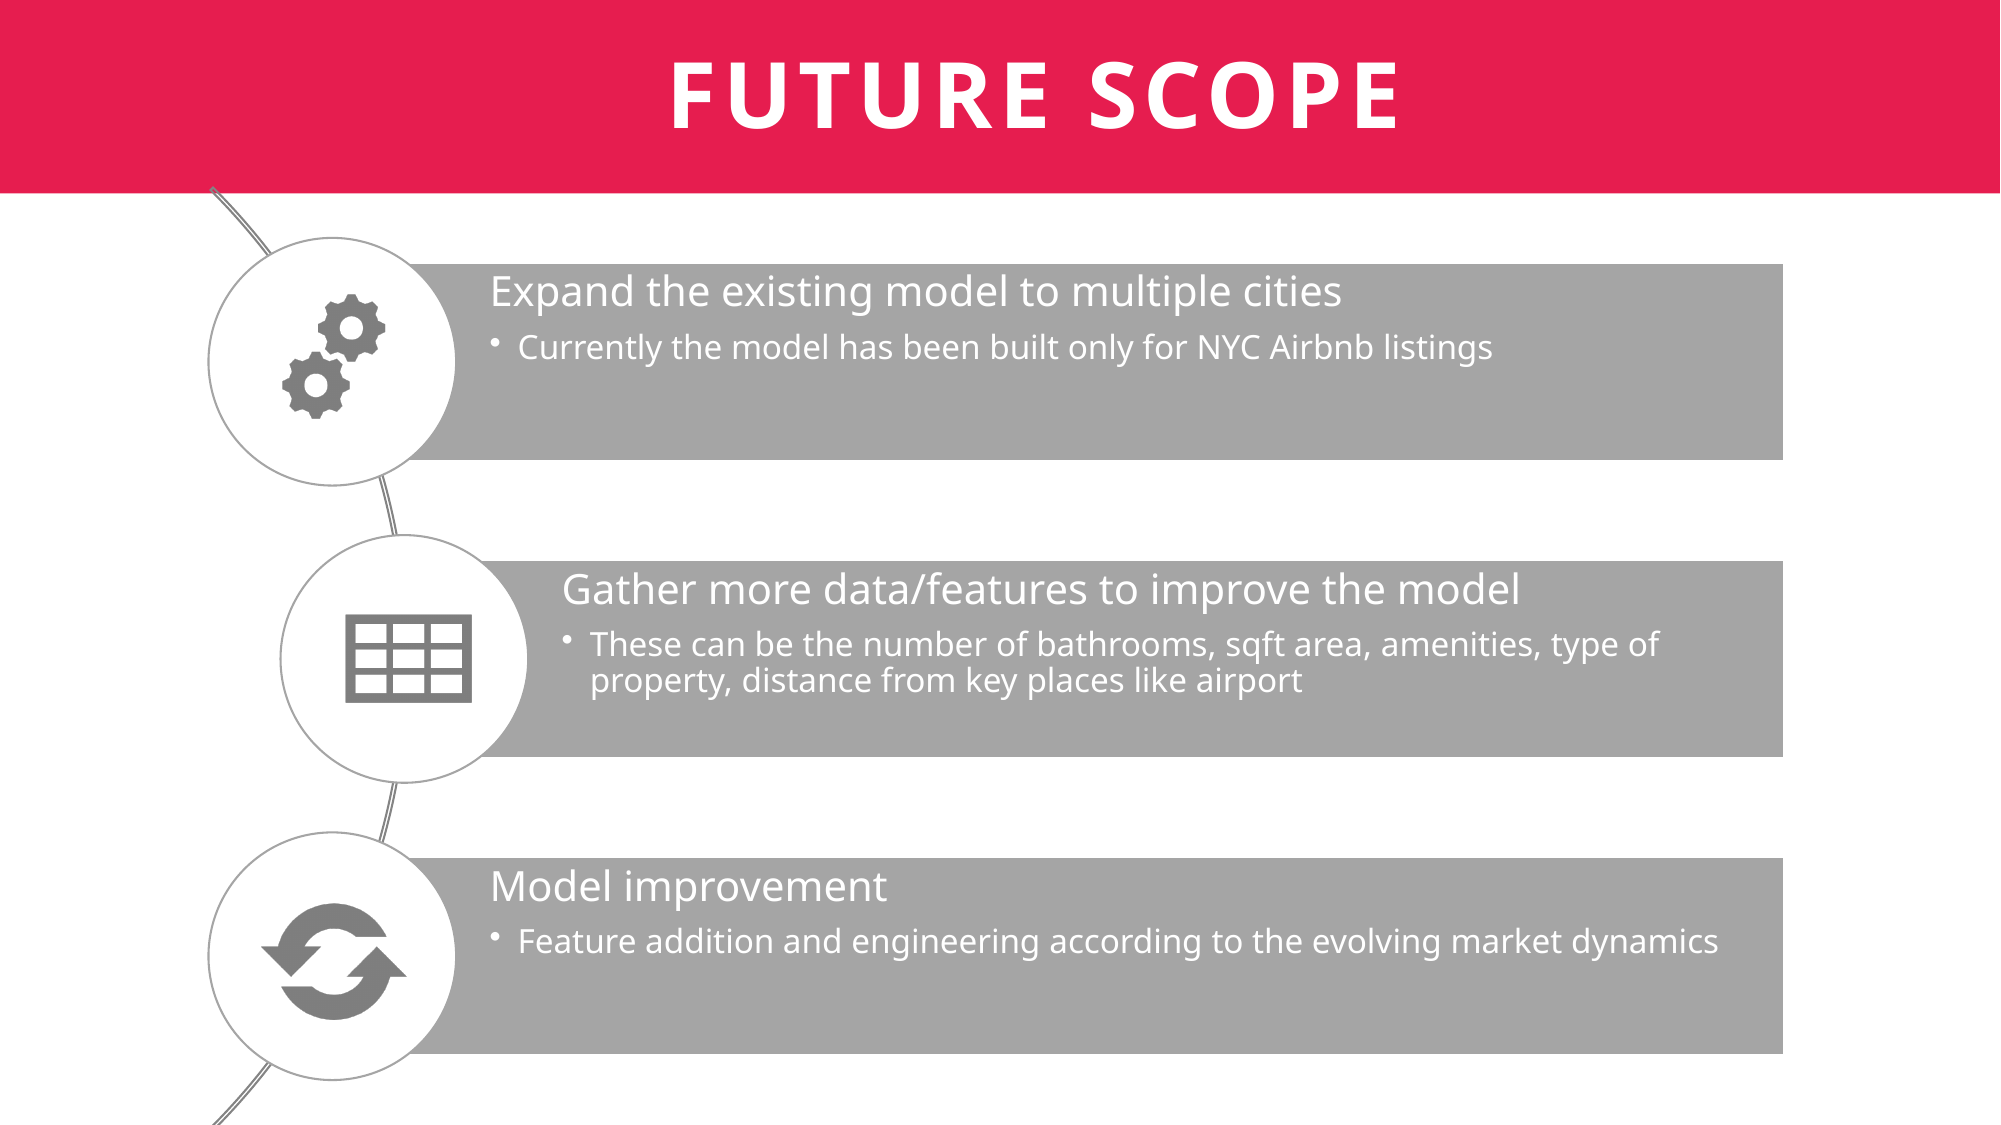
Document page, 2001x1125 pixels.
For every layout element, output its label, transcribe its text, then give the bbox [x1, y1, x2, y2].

text_box [0, 0, 2000, 194]
text_box FUTURE SCOPE [165, 37, 1903, 148]
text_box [194, 163, 1799, 1125]
picture [333, 583, 484, 734]
picture [258, 281, 409, 432]
picture [258, 886, 409, 1037]
